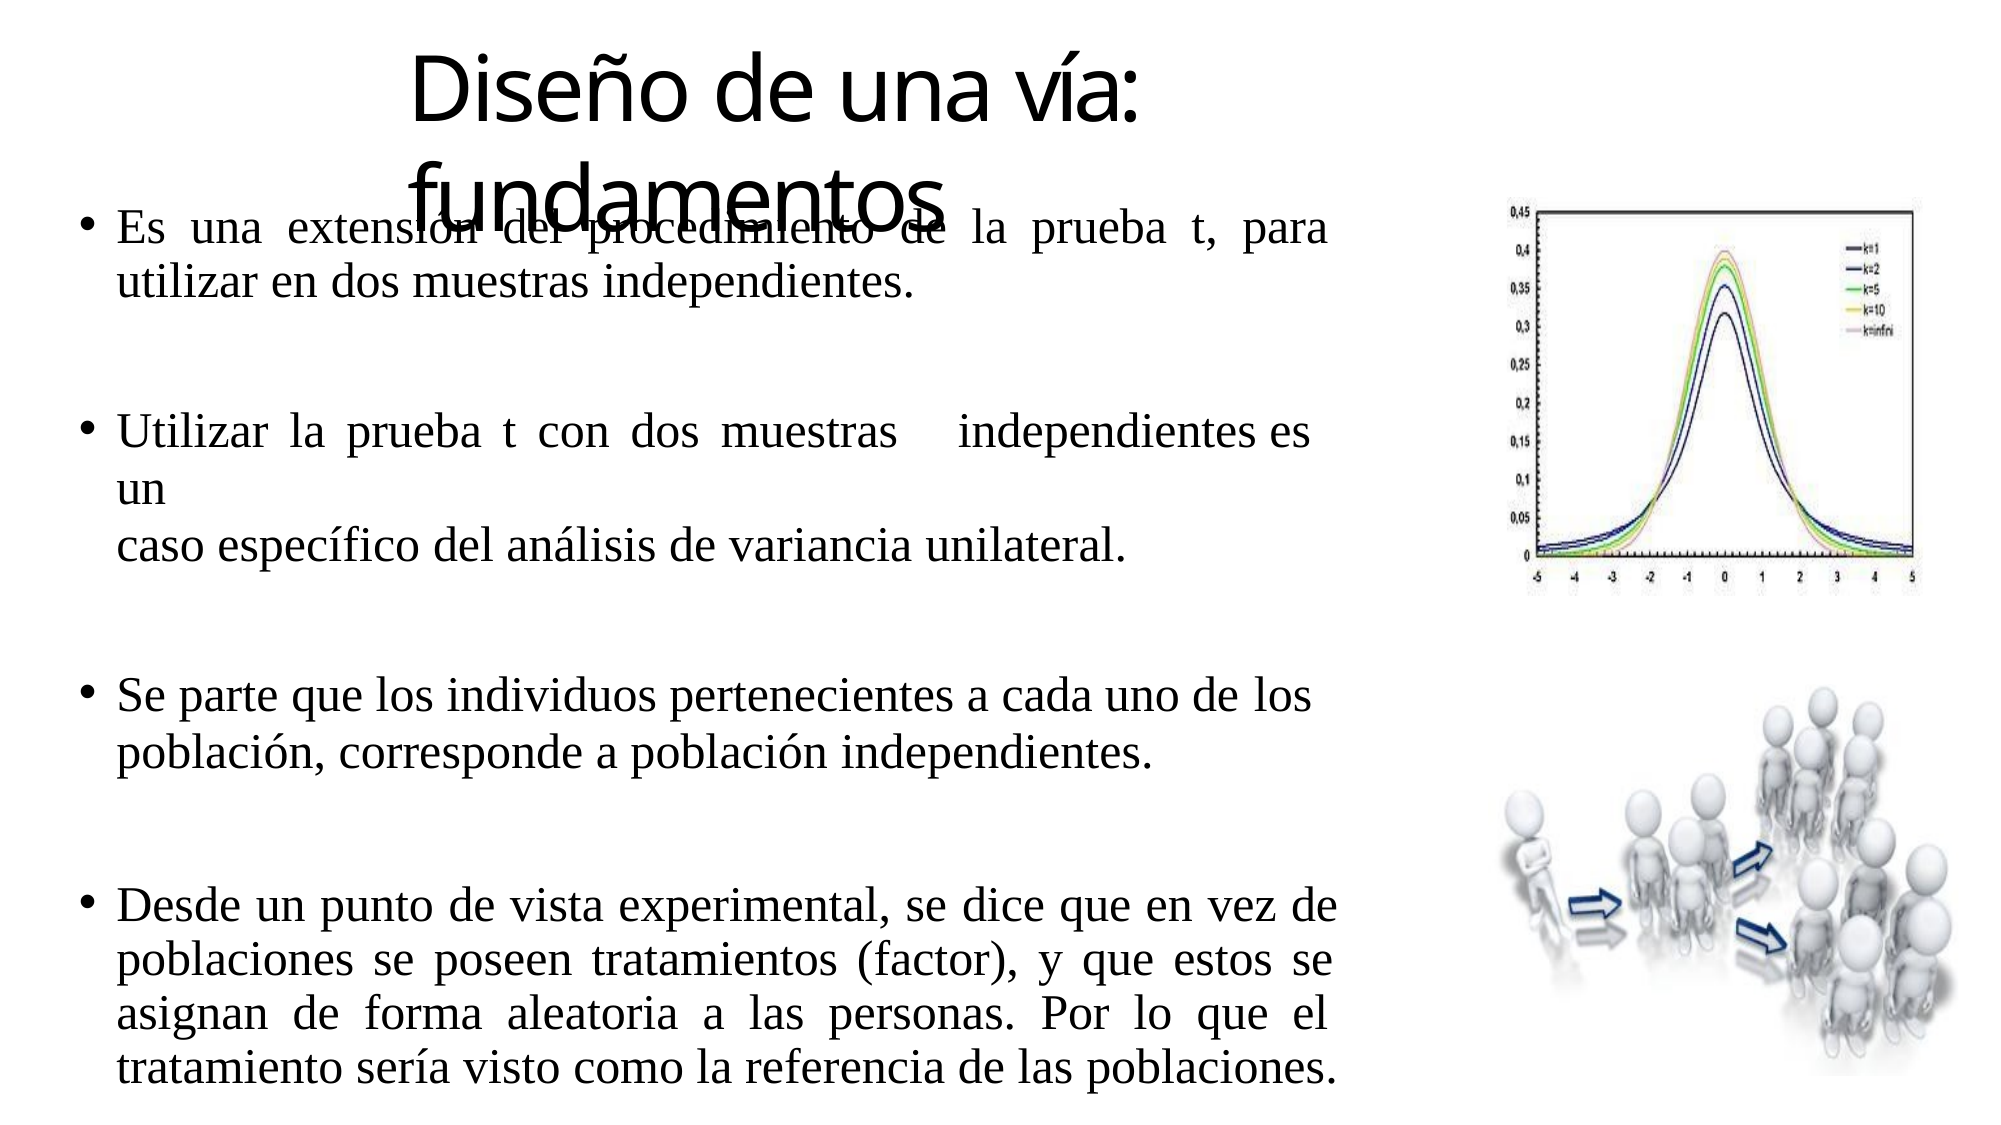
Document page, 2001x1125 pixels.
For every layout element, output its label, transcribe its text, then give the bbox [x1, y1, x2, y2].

text_box Es una extensión del procedimiento de la prueba t, para utilizar en dos muestras independientes. Utilizar la prueba t con dos muestras independientes es un caso específico del análisis de variancia unilateral. Se parte que los individuos pertenecientes a cada uno de los población, corresponde a población independientes. Desde un punto de vista experimental, se dice que en vez de poblaciones se poseen tratamientos (factor), y que estos se asignan de forma aleatoria a las personas. Por lo que el tratamiento sería visto como la referencia de las poblaciones. [76, 190, 1354, 1094]
title Diseño de una vía: fundamentos [405, 27, 1596, 250]
text_box [1488, 684, 1959, 1076]
text_box [1506, 197, 1924, 596]
